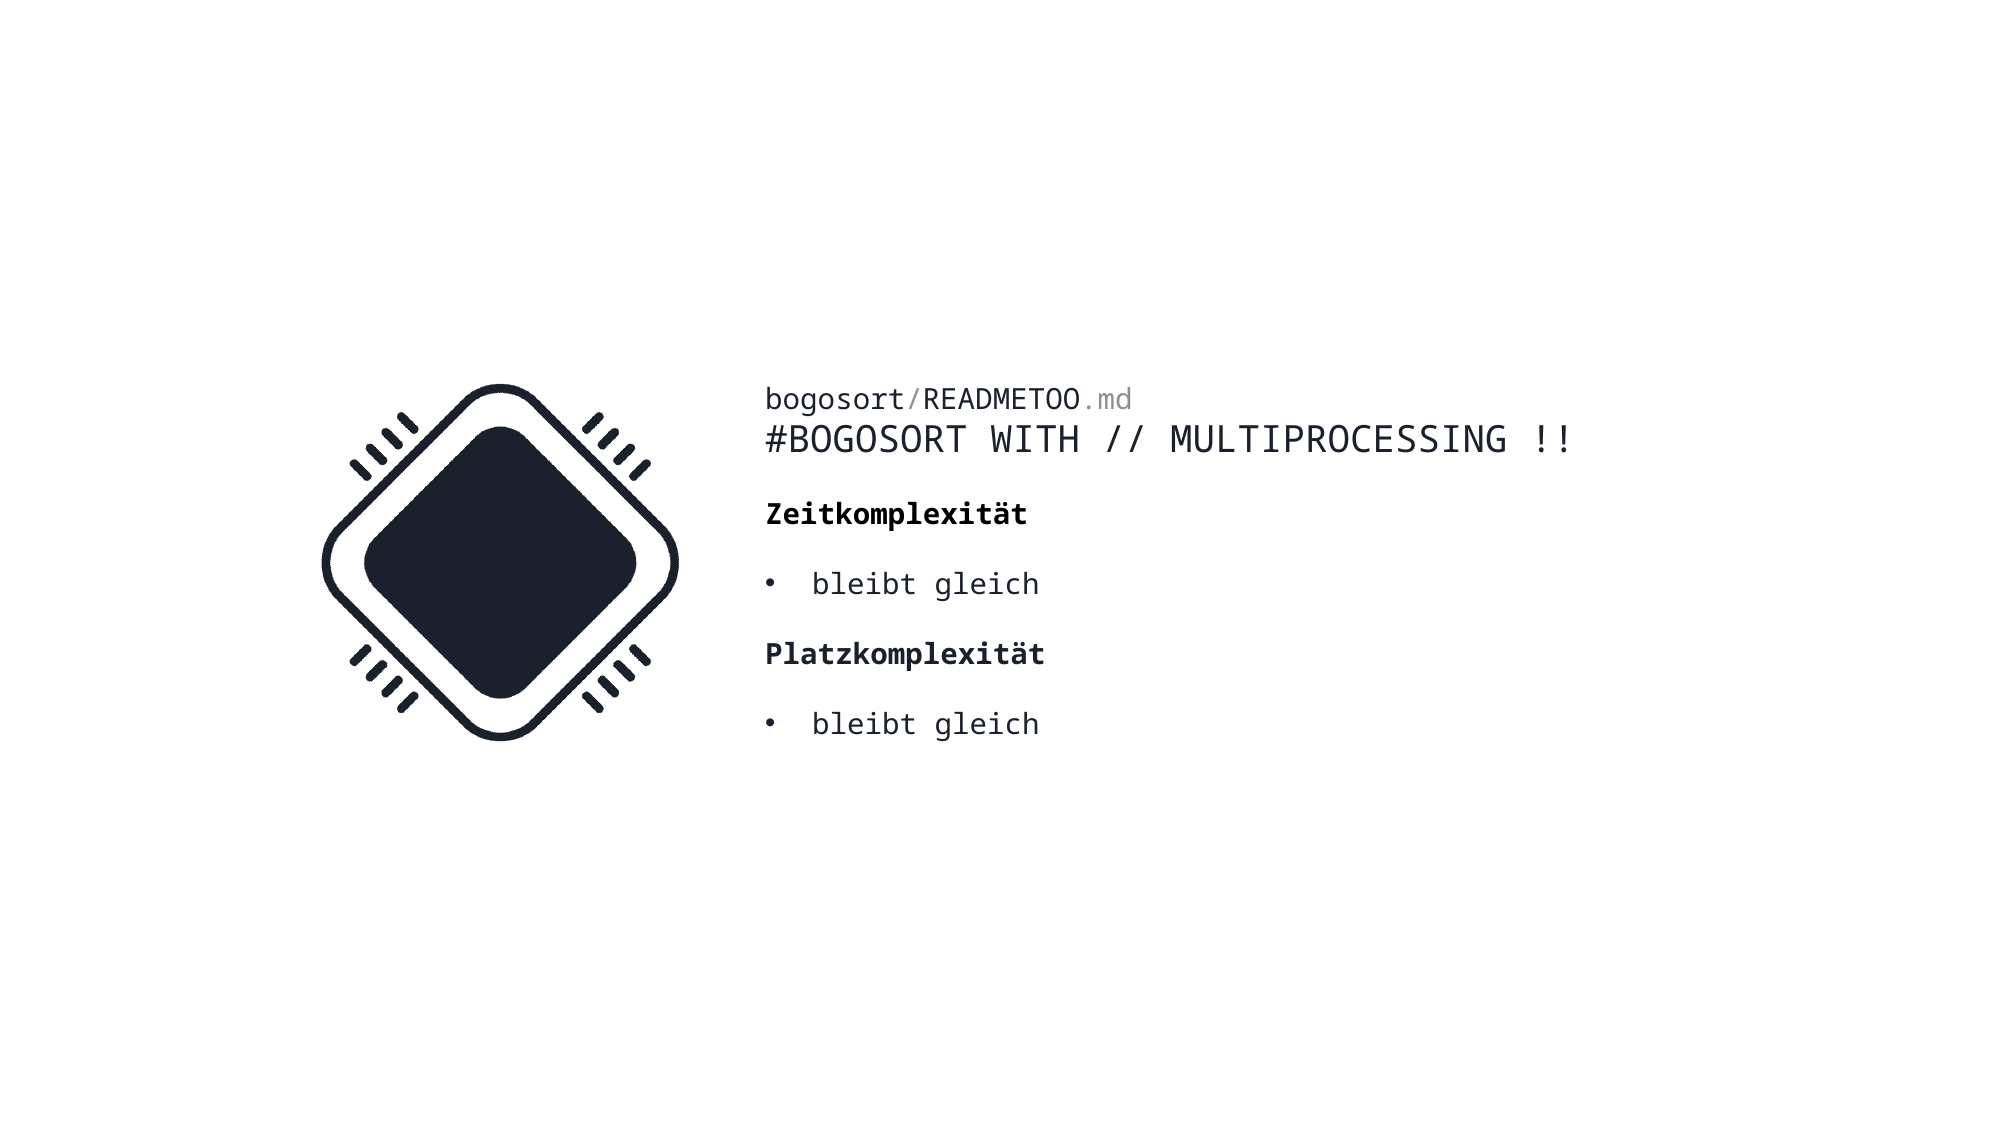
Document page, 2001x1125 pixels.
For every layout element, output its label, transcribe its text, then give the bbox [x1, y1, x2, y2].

text_box [0, 0, 1001, 1125]
text_box bogosort/READMETOO.md #BOGOSORT WITH // MULTIPROCESSING !! Zeitkomplexität bleibt gleich Platzkomplexität bleibt gleich [1001, 373, 1751, 748]
picture [322, 385, 678, 740]
